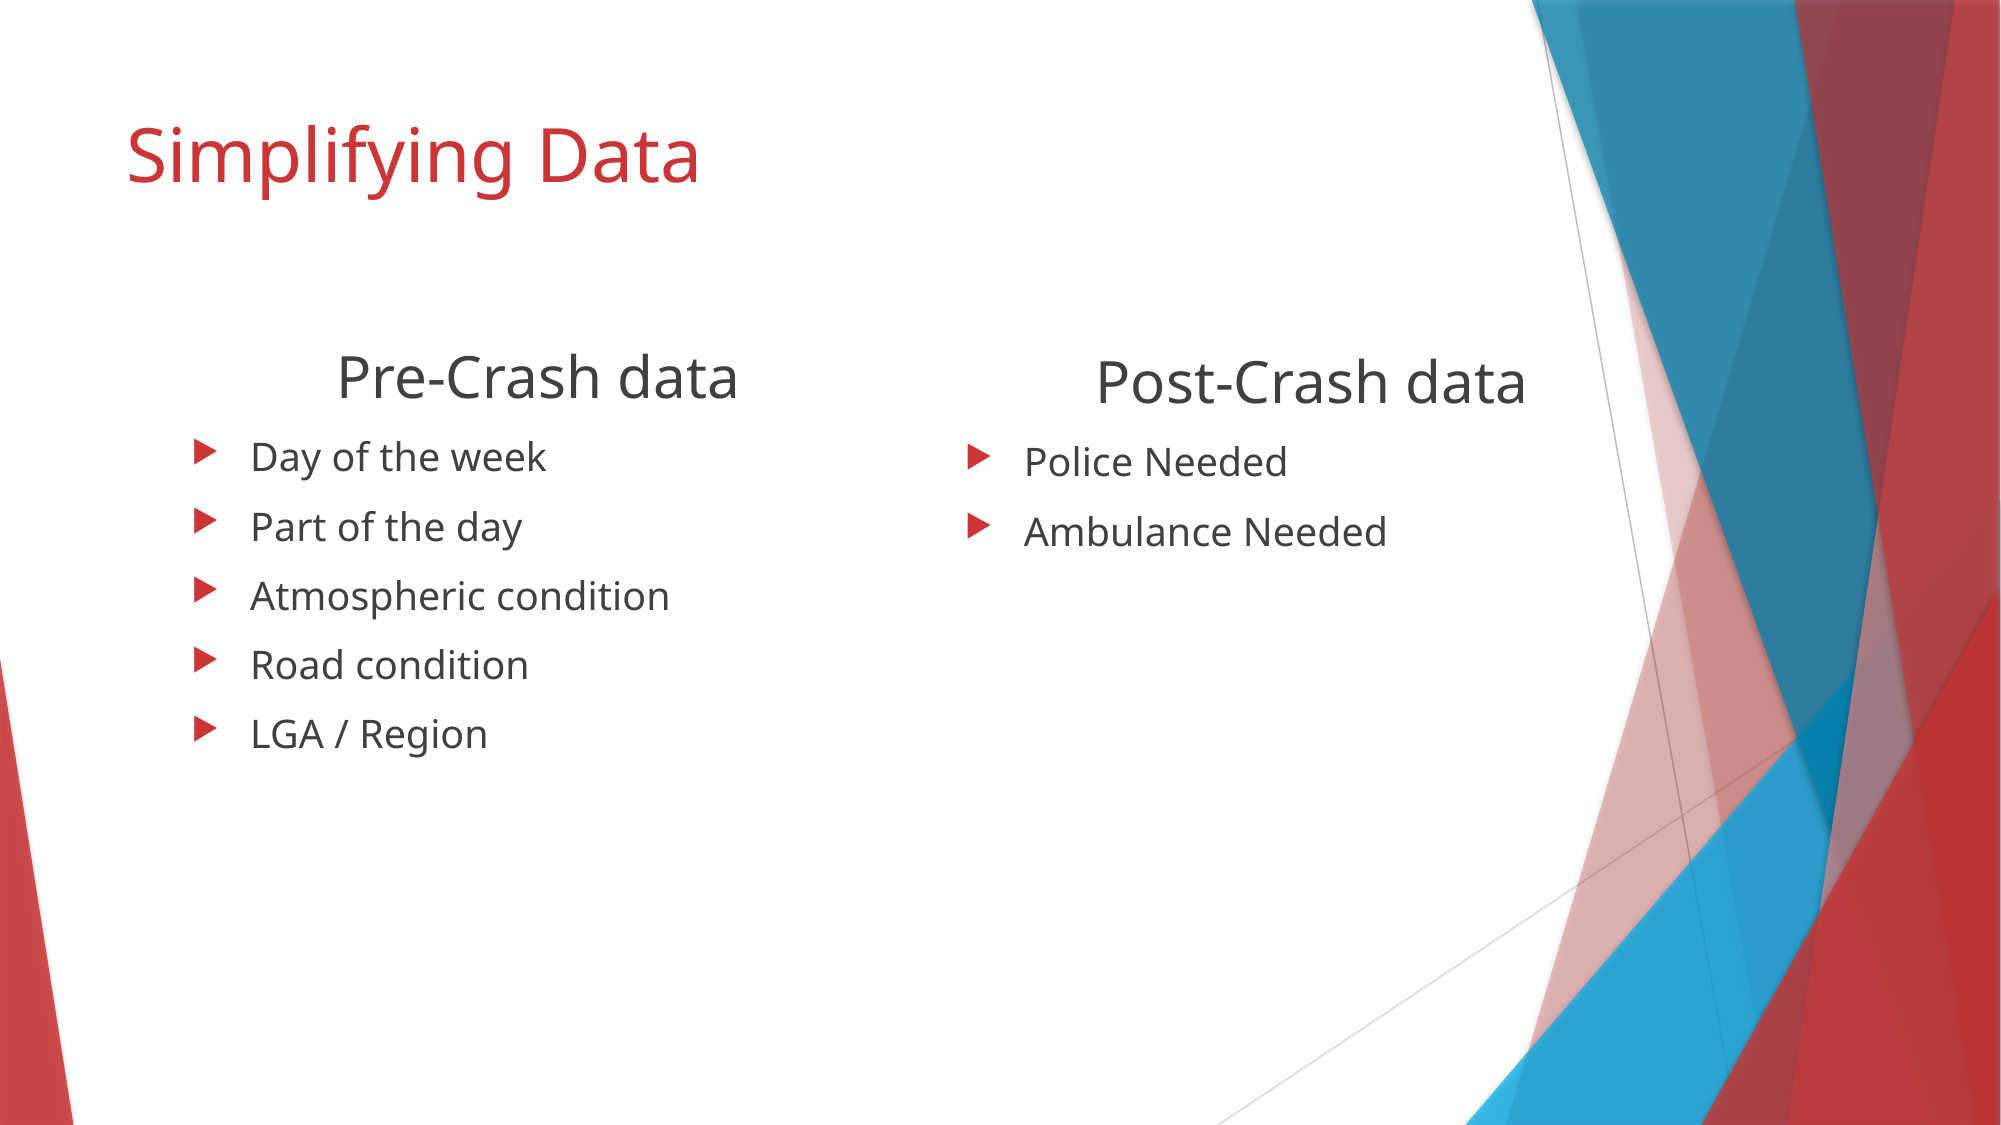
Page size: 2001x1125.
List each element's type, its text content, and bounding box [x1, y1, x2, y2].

text_box Pre-Crash data Day of the week Part of the day Atmospheric condition Road condition LGA / Region [176, 333, 901, 1005]
title Simplifying Data [111, 99, 1522, 317]
text_box Post-Crash data Police Needed Ambulance Needed [949, 338, 1674, 1010]
